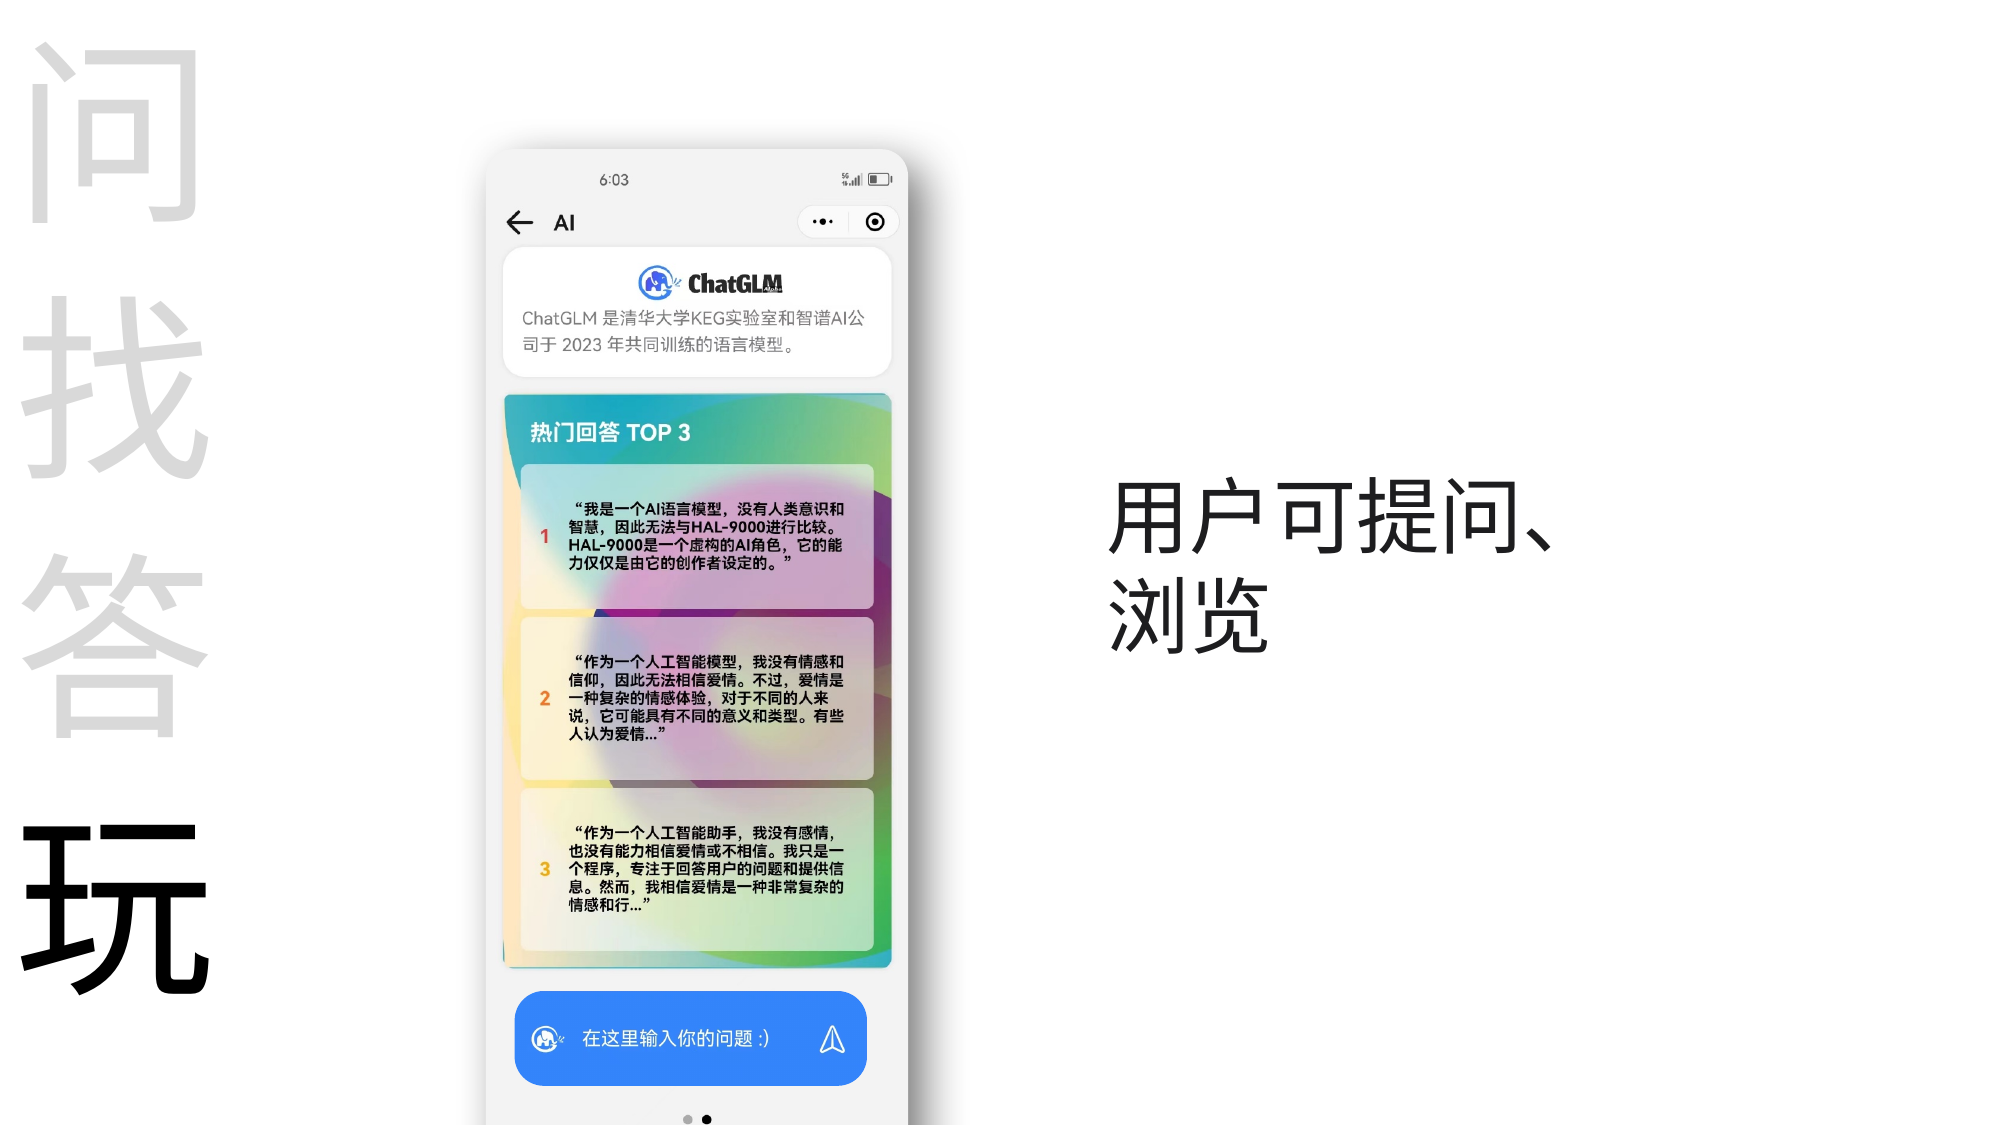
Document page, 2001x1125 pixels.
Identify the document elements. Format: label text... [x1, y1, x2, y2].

text_box 找 [0, 257, 193, 513]
picture [485, 149, 909, 1125]
text_box 玩 [0, 772, 193, 1028]
text_box 答 [0, 514, 193, 770]
text_box 用户可提问、浏览 [1091, 456, 1673, 672]
text_box 问 [0, 0, 193, 255]
